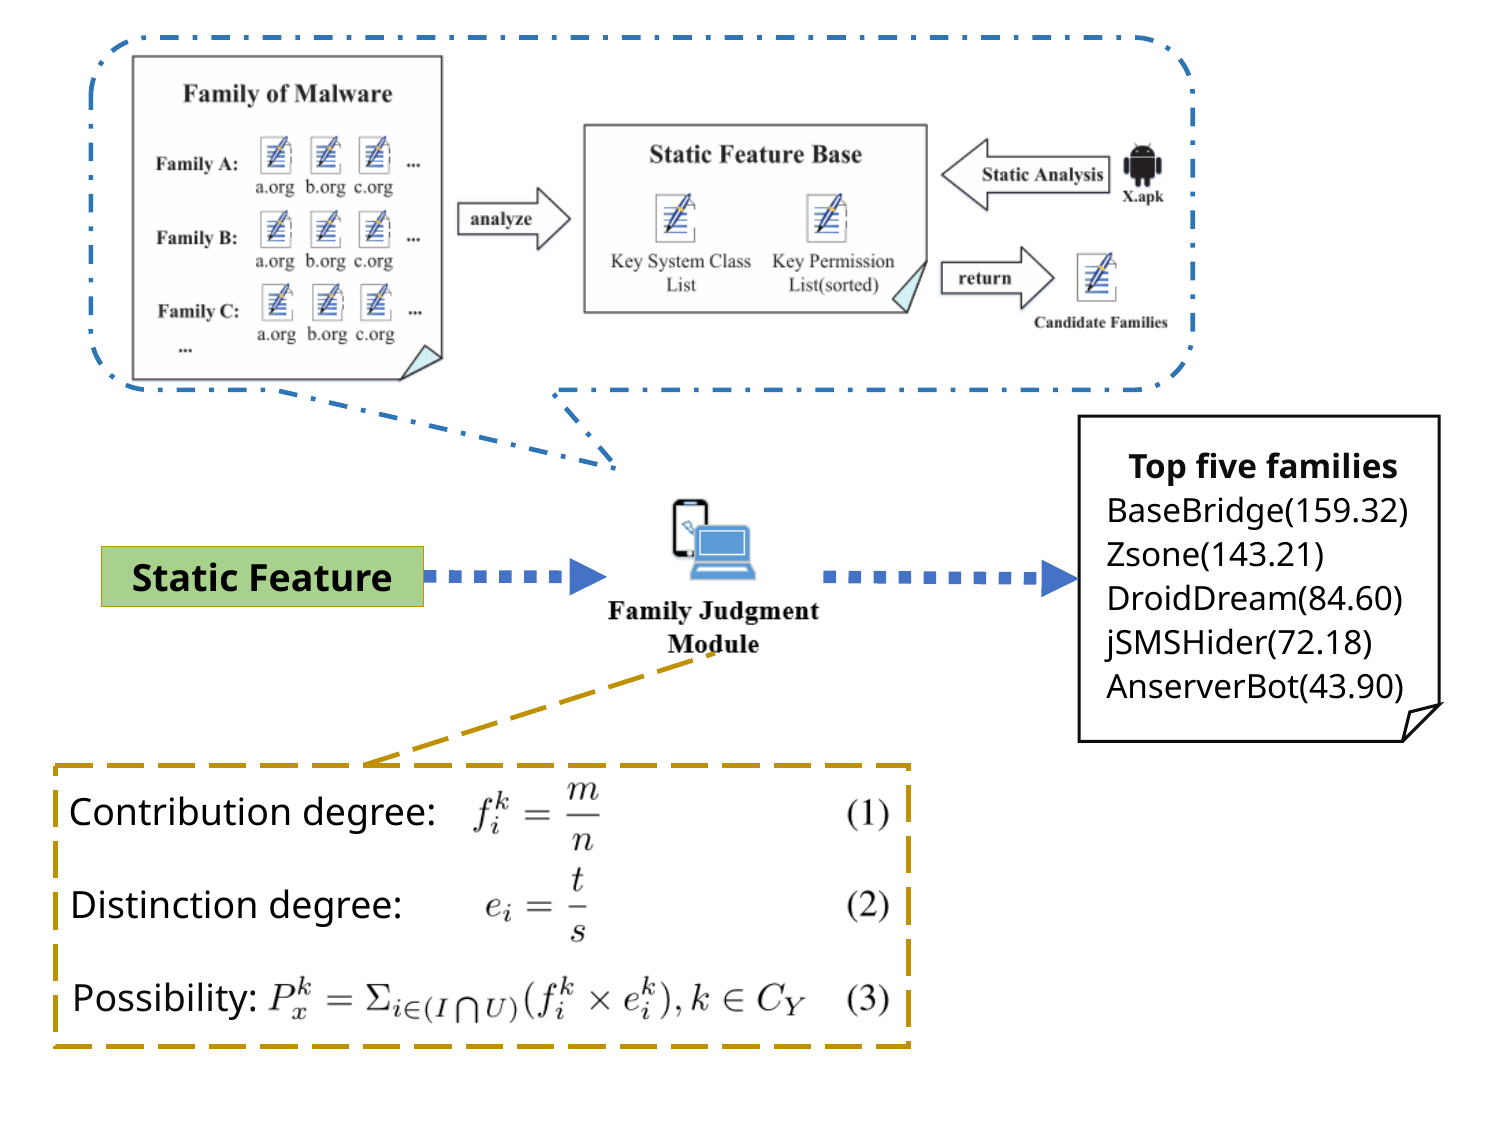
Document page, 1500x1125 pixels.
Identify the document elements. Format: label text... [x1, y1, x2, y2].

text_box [1079, 416, 1440, 742]
text_box [450, 731, 467, 739]
text_box [493, 717, 510, 725]
picture [262, 780, 894, 1028]
text_box [515, 710, 532, 718]
text_box [54, 759, 910, 1047]
text_box [645, 669, 662, 677]
picture [125, 47, 1196, 384]
text_box [89, 36, 1167, 471]
text_box [471, 724, 489, 732]
text_box [385, 752, 402, 760]
text_box [580, 690, 597, 698]
text_box Static Feature [101, 546, 424, 607]
text_box [666, 662, 684, 670]
text_box [428, 738, 445, 746]
text_box [601, 683, 619, 691]
text_box [688, 657, 705, 663]
text_box [536, 703, 554, 711]
text_box [406, 745, 424, 753]
picture [607, 497, 824, 657]
text_box [558, 697, 575, 704]
text_box [623, 676, 640, 684]
